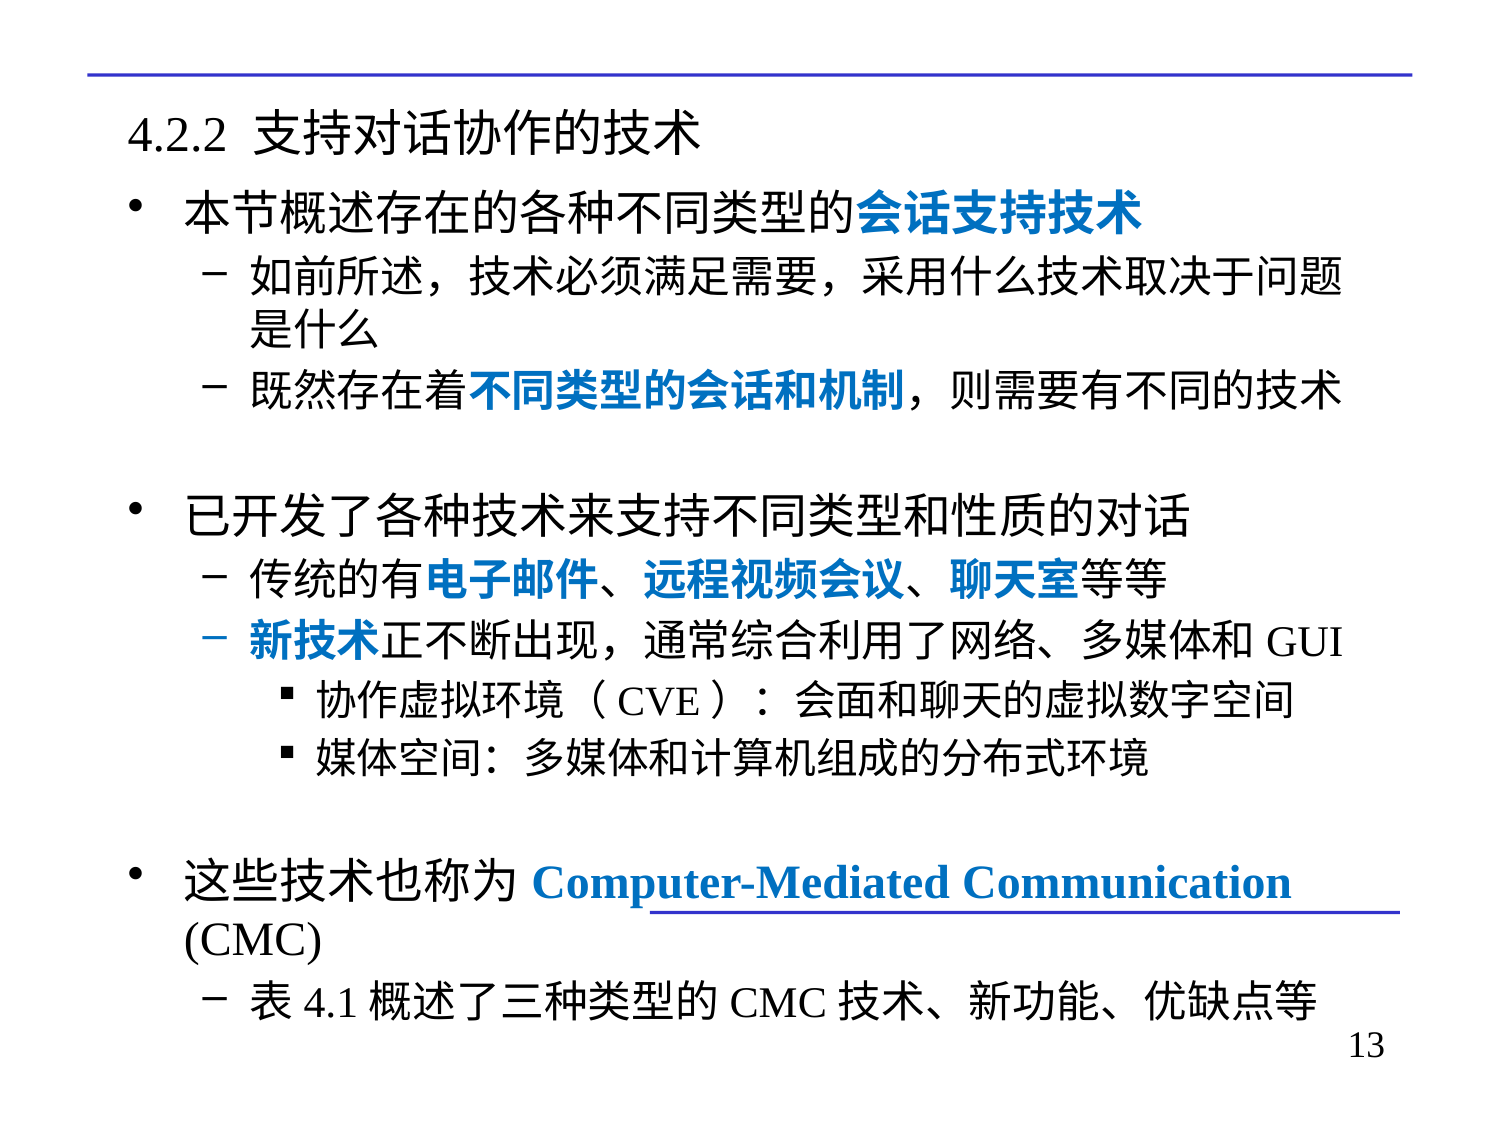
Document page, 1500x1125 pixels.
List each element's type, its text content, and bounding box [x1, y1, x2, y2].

list 本节概述存在的各种不同类型的会话支持技术 如前所述，技术必须满足需要，采用什么技术取决于问题是什么 既然存在着不同类型的会话和机制，则需要有不同的技术 已开发了各种技术来支持不同类型和性质的对话 传统的有电子邮件、远程视频会议、聊天室等等 新技术正不断出现，通常综合利用了网络、多媒体和GUI 协作虚拟环境（CVE）：会面和聊天的虚拟数字空间 媒体空间：多媒体和计算机组成的分布式环境 这些技术也称为Computer-Mediated Communication (CMC) 表4.1概述了三种类型的CMC技术、新功能、优缺点等 [112, 174, 1388, 900]
slide_number 13 [1087, 1012, 1401, 1088]
title 4.2.2 支持对话协作的技术 [112, 87, 1388, 174]
